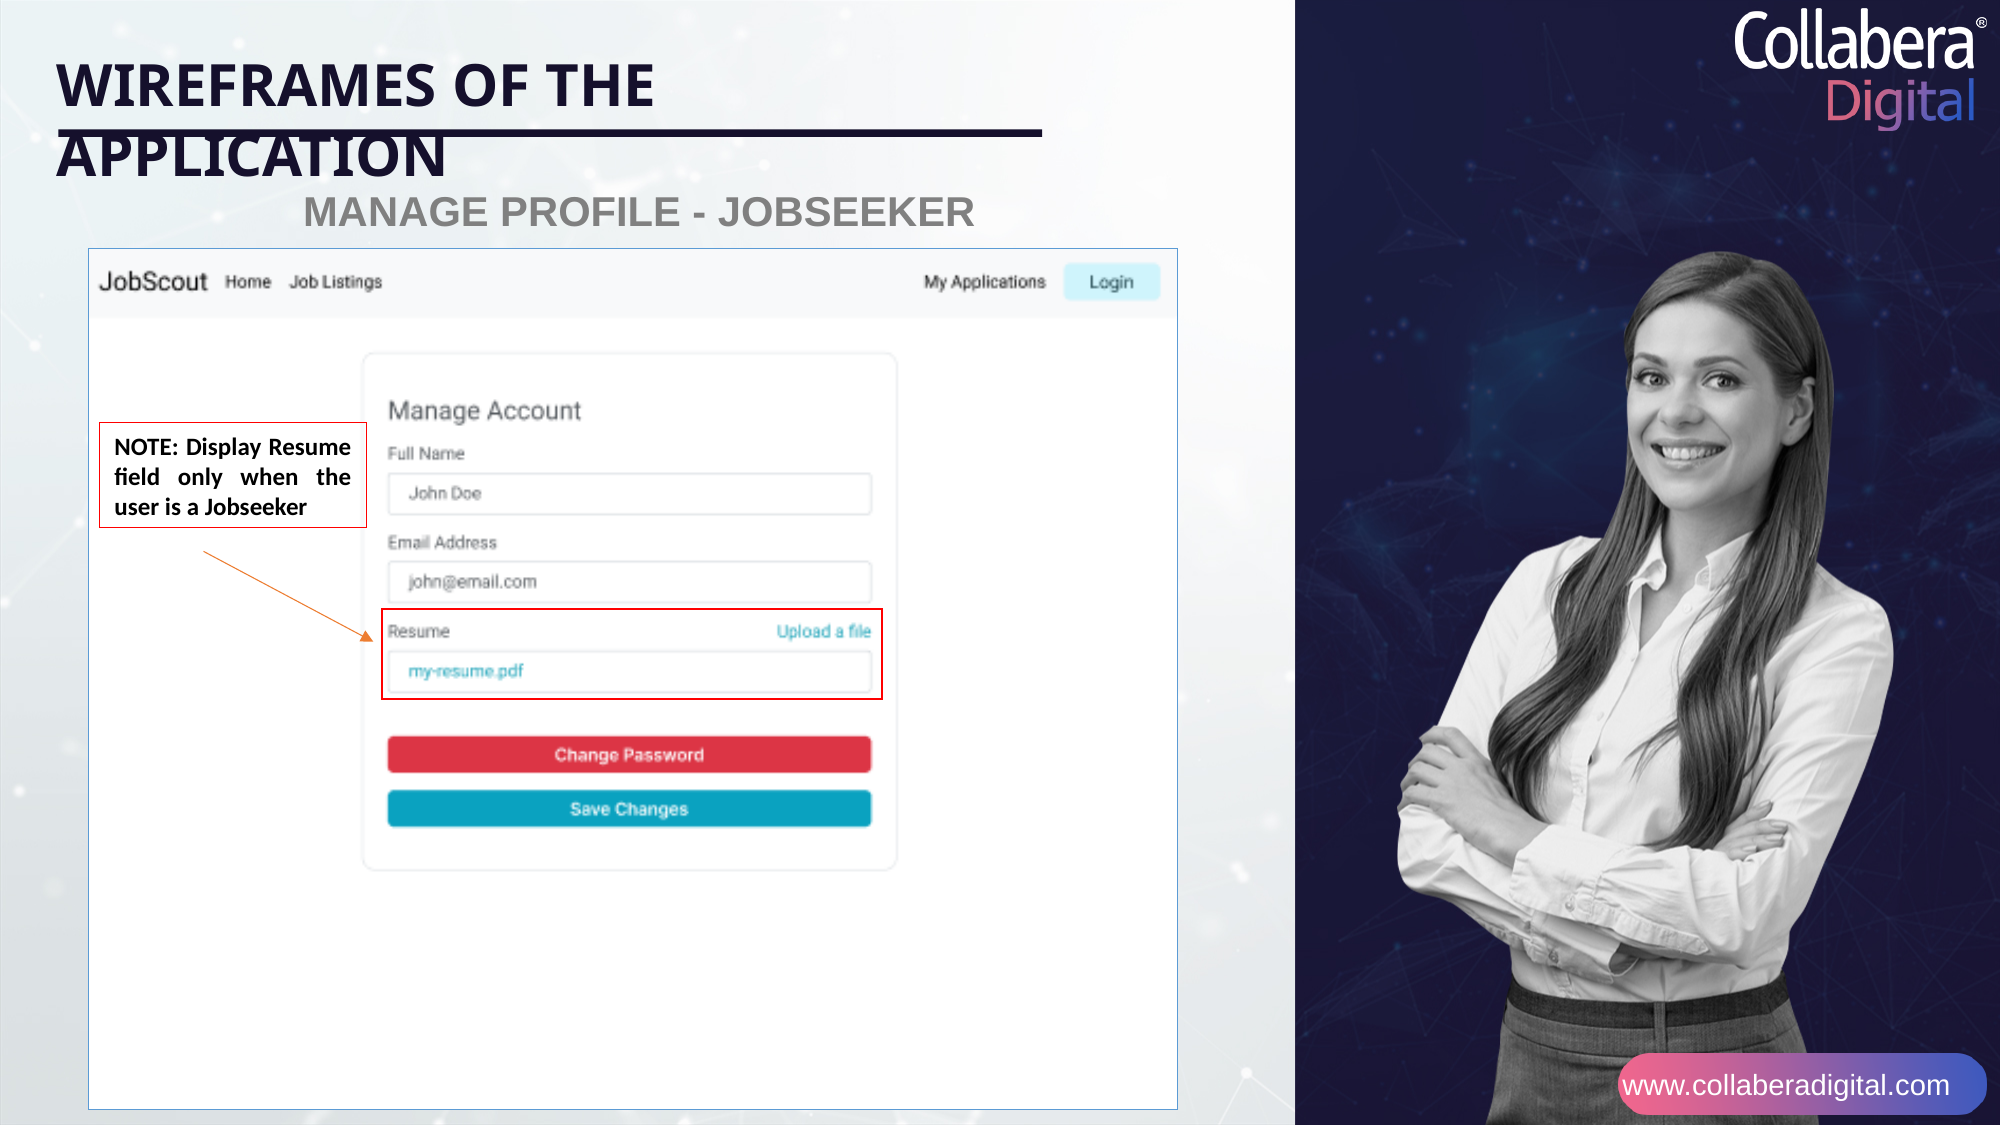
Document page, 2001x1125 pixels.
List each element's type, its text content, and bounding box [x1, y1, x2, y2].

text_box MANAGE PROFILE - JOBSEEKER [288, 177, 1289, 242]
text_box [1618, 1053, 1987, 1115]
picture [0, 0, 2000, 1125]
text_box WIREFRAMES OF THE APPLICATION [42, 41, 1043, 196]
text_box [203, 551, 374, 642]
text_box [57, 128, 1043, 138]
